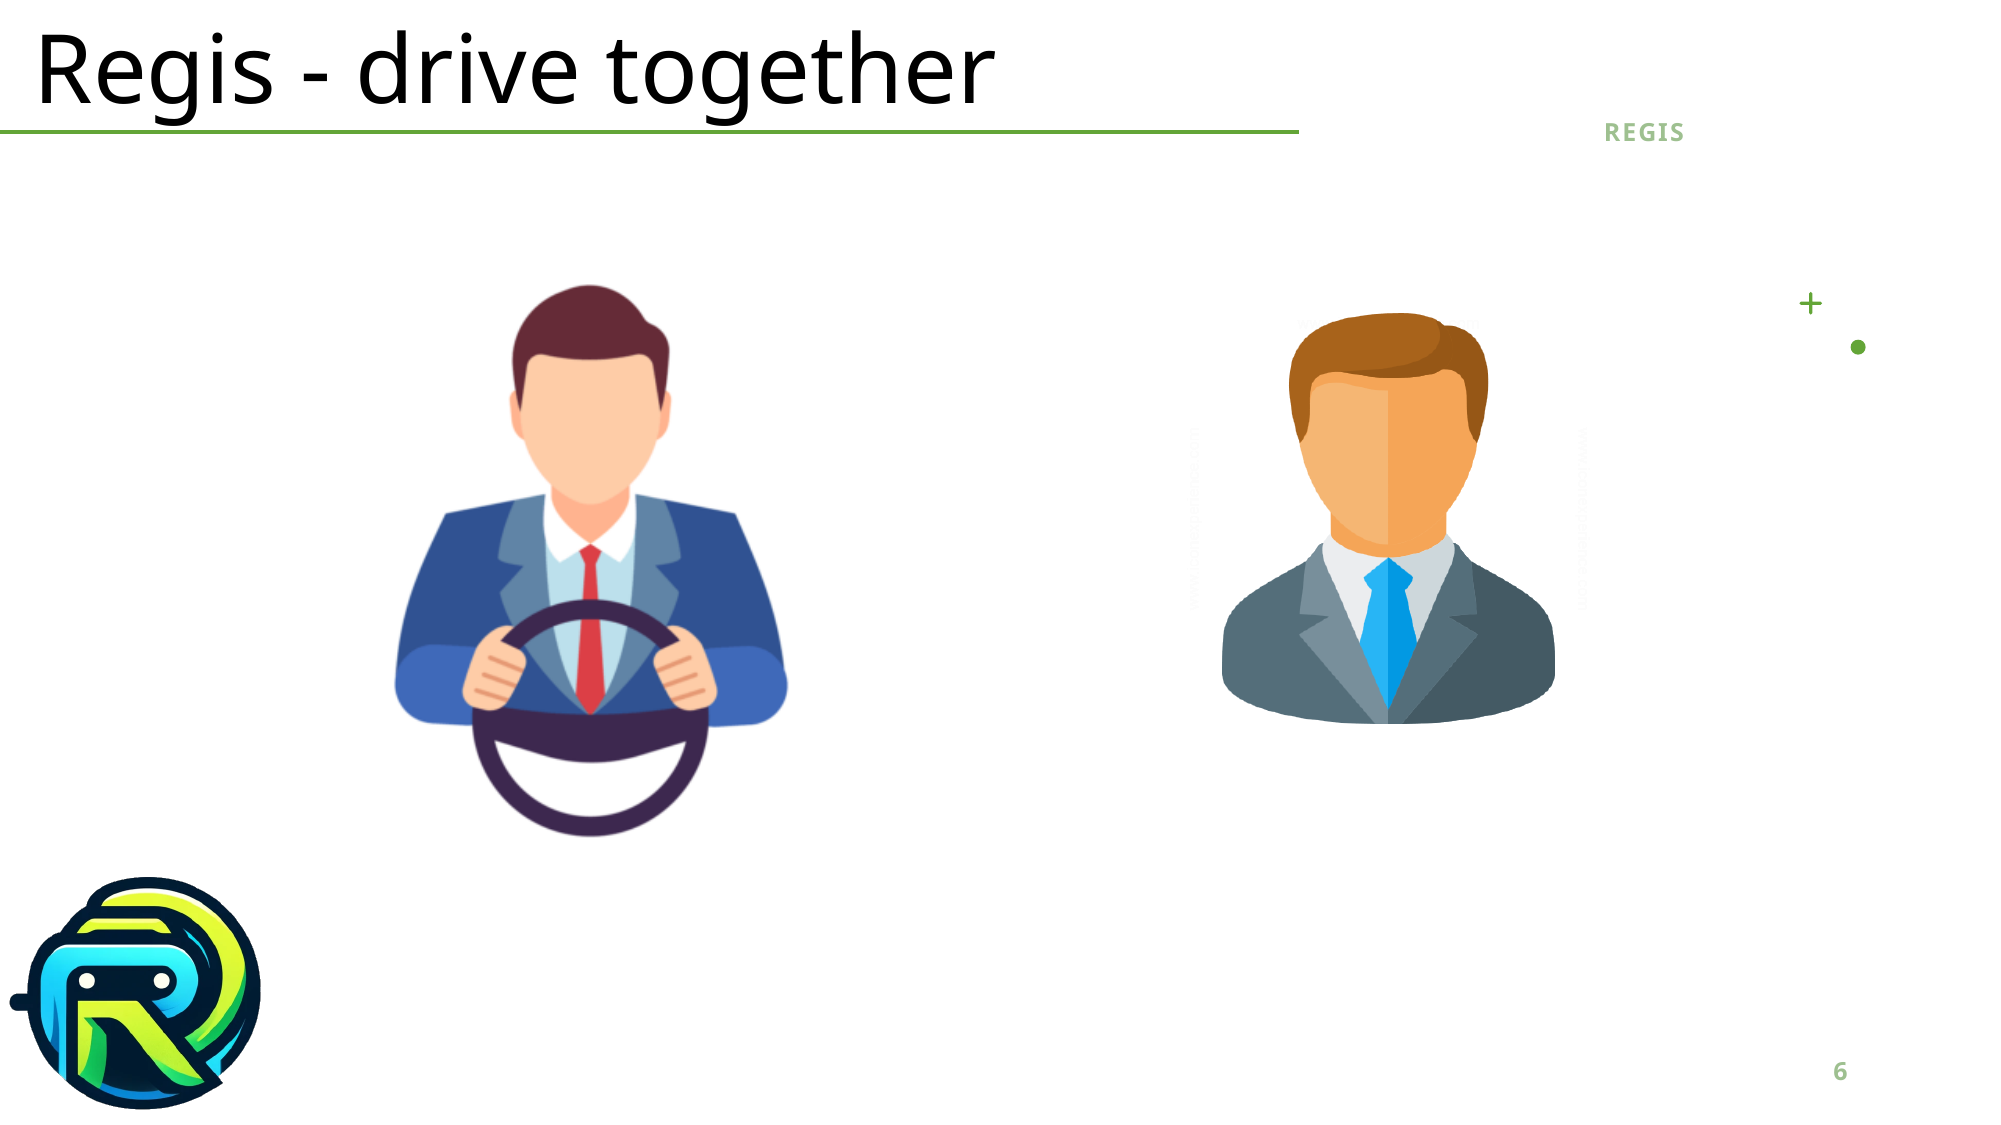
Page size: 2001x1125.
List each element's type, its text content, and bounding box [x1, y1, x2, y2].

picture [0, 258, 1045, 1125]
picture [1183, 313, 1593, 724]
footer REGIS [1306, 101, 1982, 162]
slide_number 6 [1412, 1042, 1863, 1103]
title Regis - drive together [18, 0, 1165, 132]
